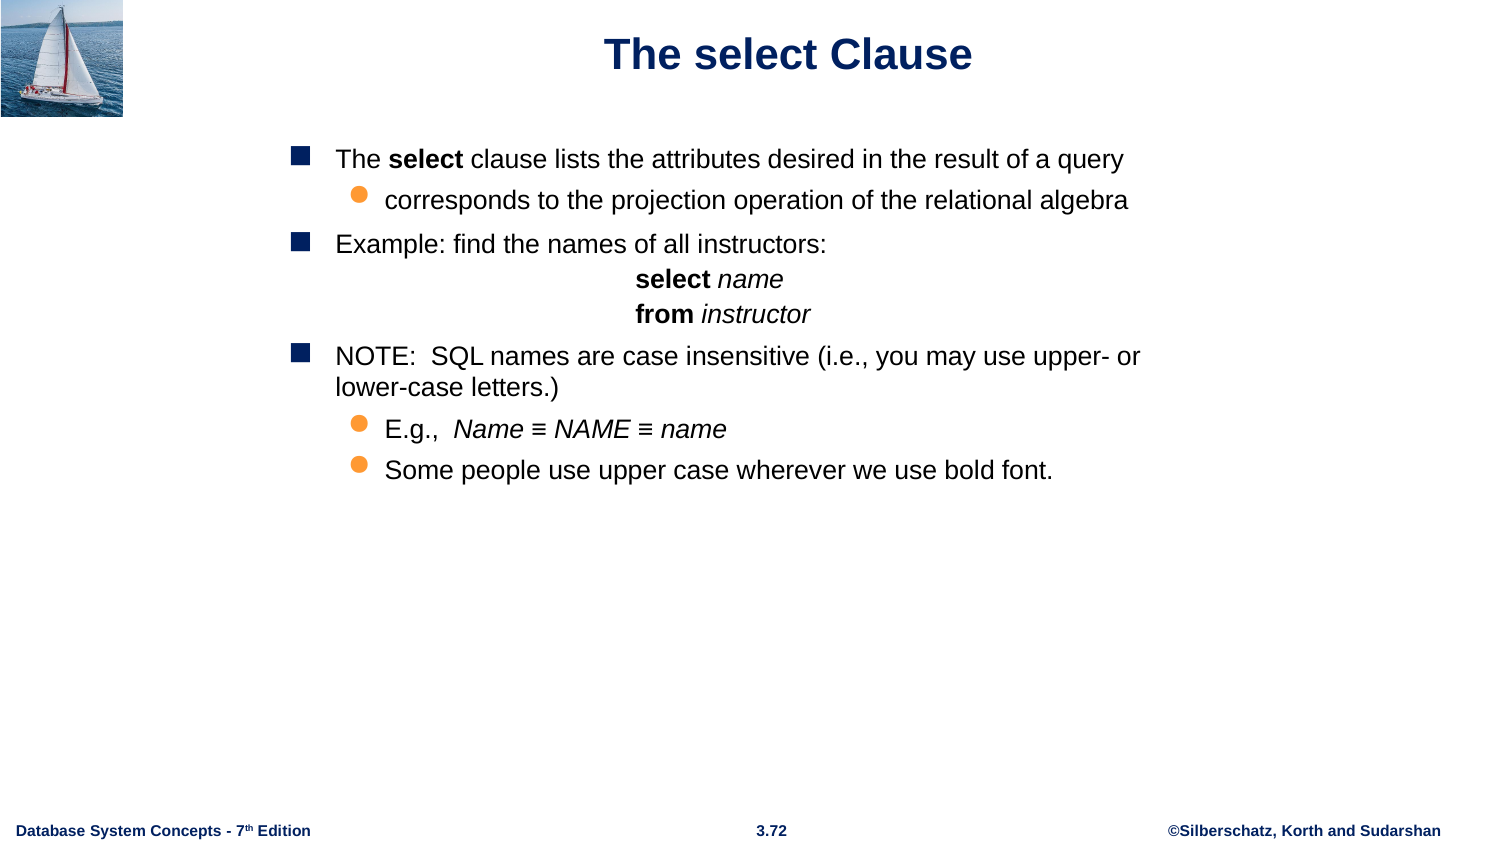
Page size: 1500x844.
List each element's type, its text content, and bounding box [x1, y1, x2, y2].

picture [0, 0, 123, 117]
list The select clause lists the attributes desired in the result of a query corresponds to the projection operation of the relational algebra Example: find the names of all instructors: select name from instructor NOTE: SQL names are case insensitive (i.e., you may use upper- or lower-case letters.) E.g., Name ≡ NAME ≡ name Some people use upper case wherever we use bold font. [282, 136, 1217, 693]
title The select Clause [125, 14, 1452, 90]
